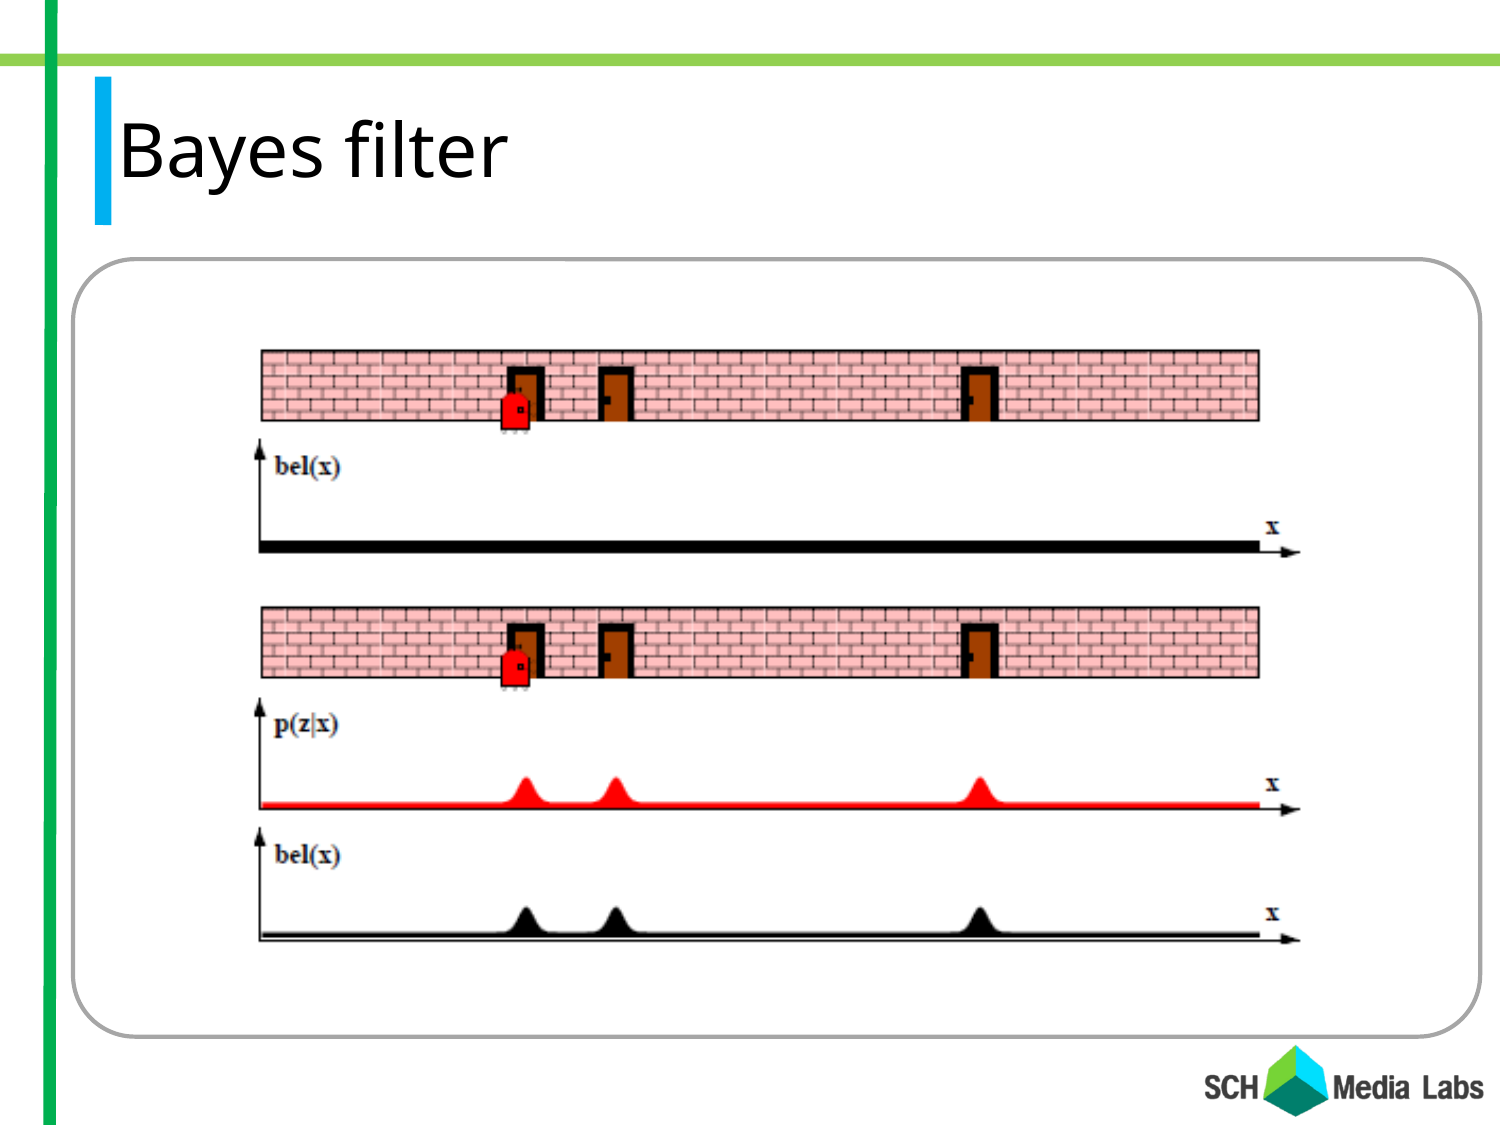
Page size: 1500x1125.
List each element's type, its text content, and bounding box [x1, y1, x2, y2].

picture [243, 324, 1322, 965]
text_box Bayes filter [103, 71, 1397, 236]
picture [1186, 1038, 1500, 1125]
